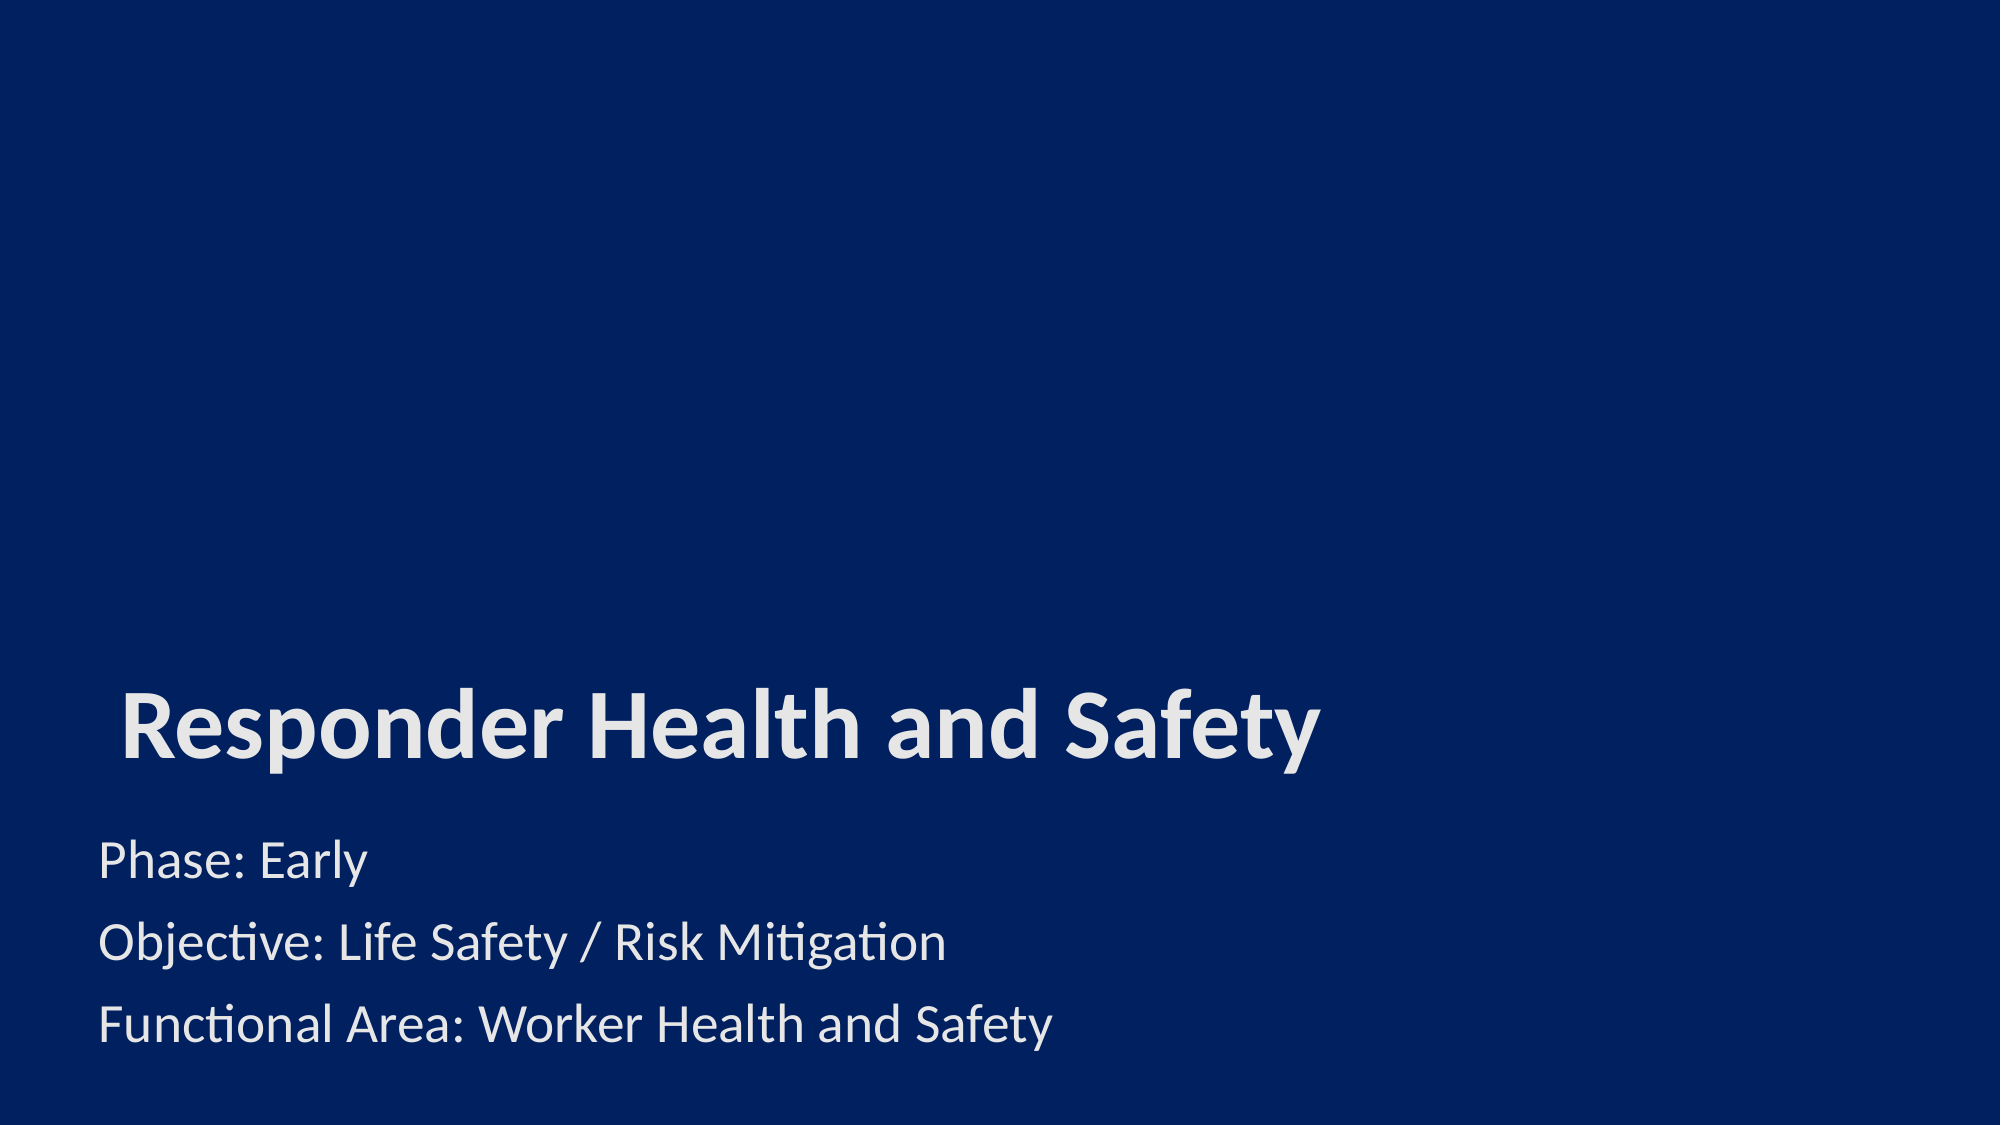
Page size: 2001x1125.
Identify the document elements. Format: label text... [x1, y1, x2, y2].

list Phase: Early Objective: Life Safety / Risk Mitigation Functional Area: Worker Health and Safety [83, 790, 1784, 1062]
title Responder Health and Safety [99, 600, 1915, 791]
